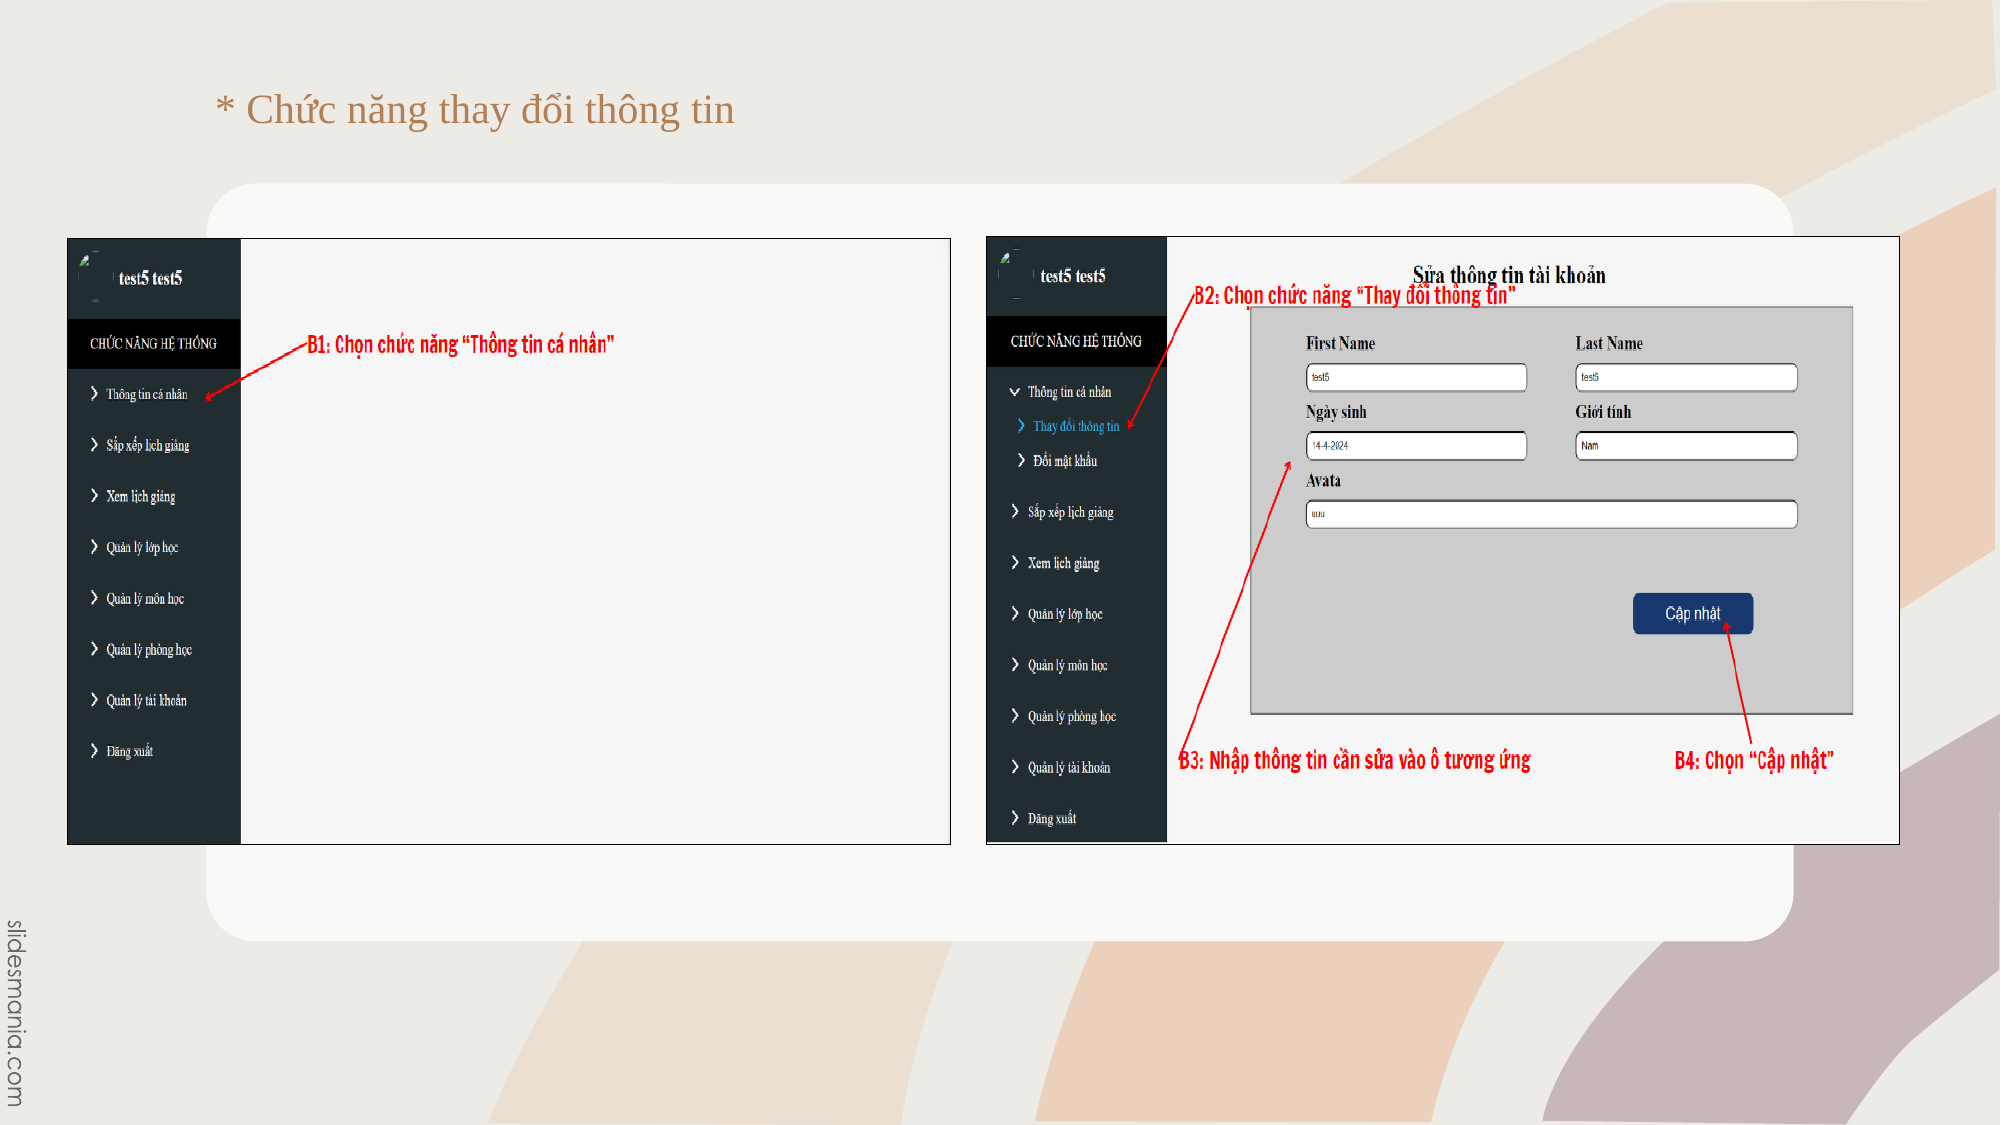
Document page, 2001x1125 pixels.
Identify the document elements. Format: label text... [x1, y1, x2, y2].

title * Chức năng thay đổi thông tin [194, 61, 1668, 187]
picture [67, 237, 951, 845]
picture [985, 236, 1901, 846]
